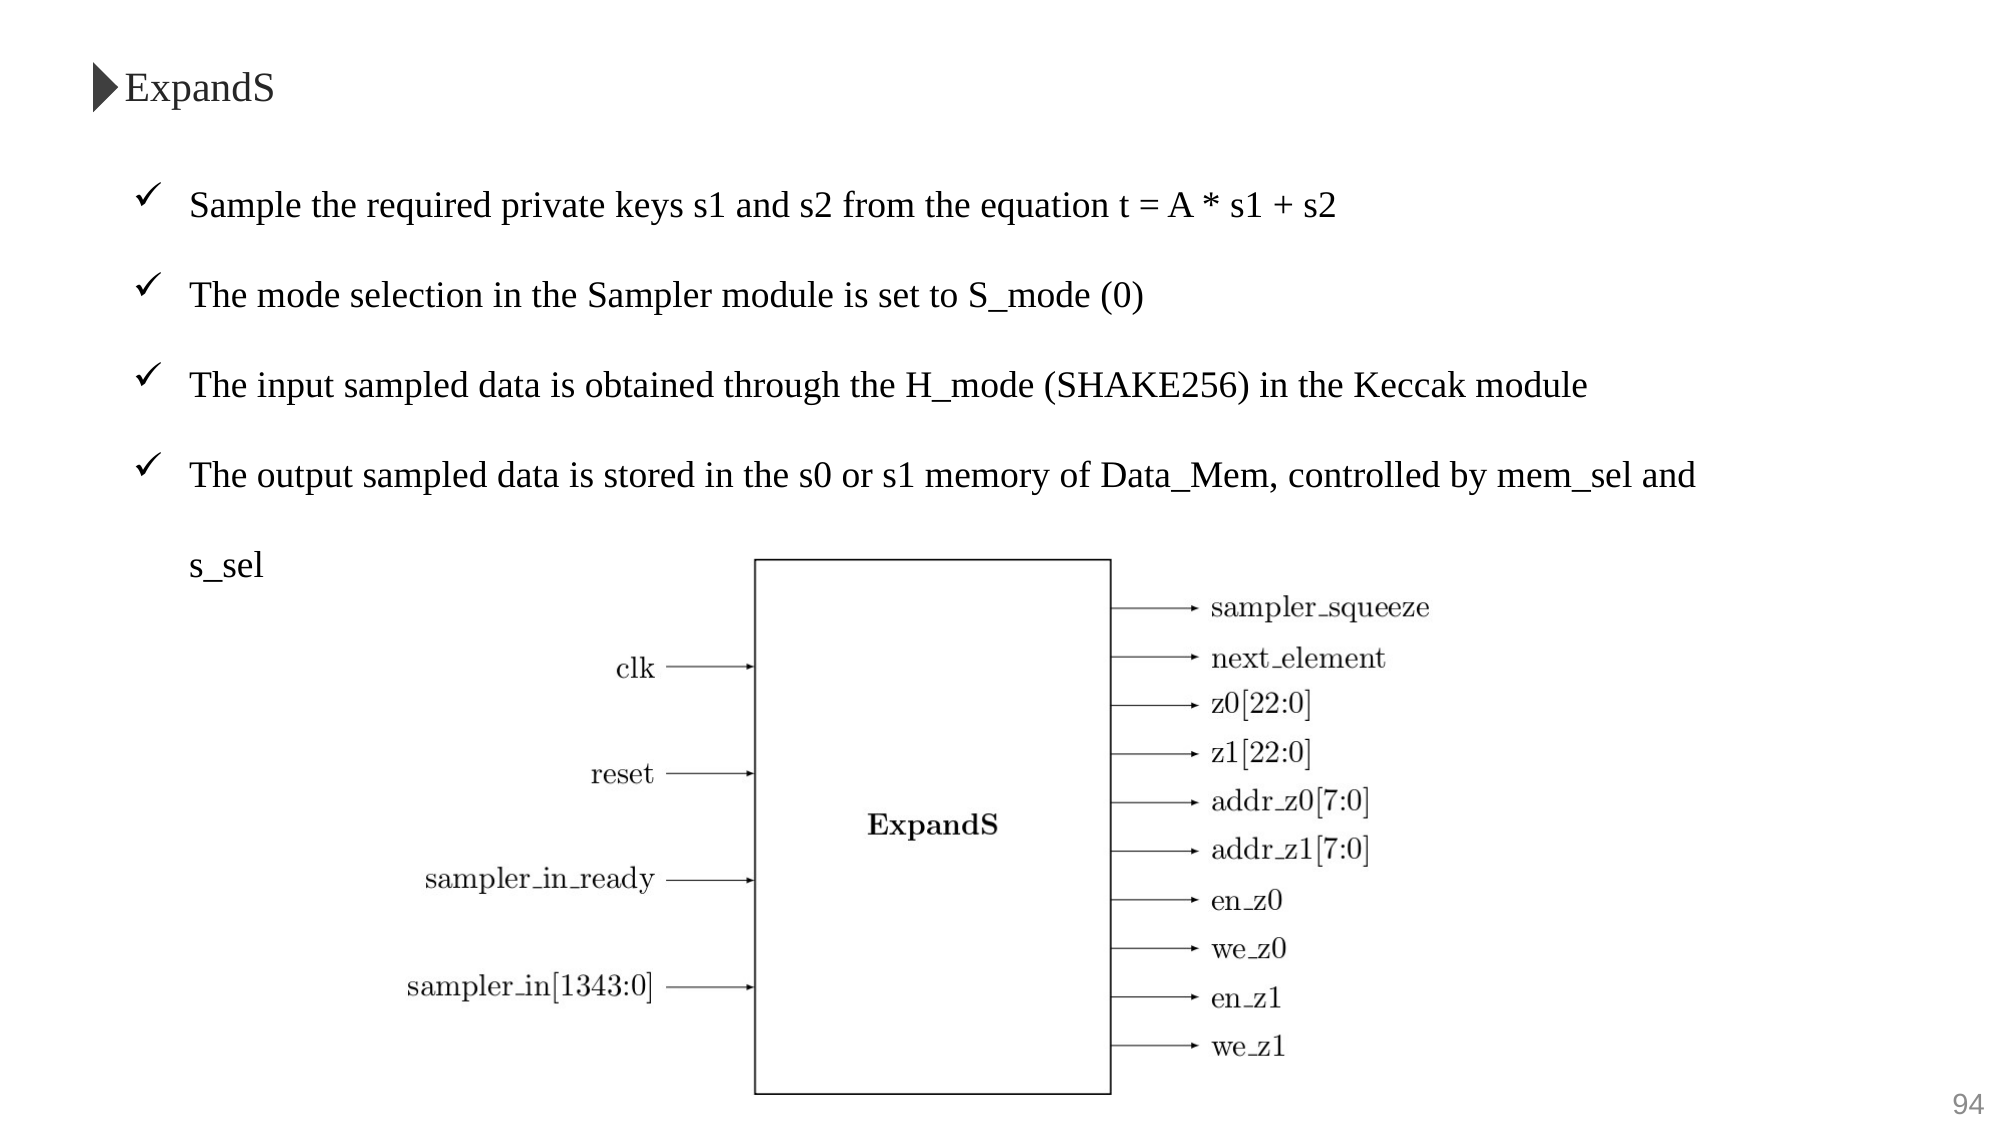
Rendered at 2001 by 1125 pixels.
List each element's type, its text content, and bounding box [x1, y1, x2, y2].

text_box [93, 52, 292, 118]
picture [389, 550, 1453, 1106]
slide_number 94 [1550, 1072, 2000, 1125]
text_box Sample the required private keys s1 and s2 from the equation t = A * s1 + s2 The mode selection in the Sampler module is set to S_mode (0) The input sampled data is obtained through the H_mode (SHAKE256) in the Keccak module The output sampled data is stored in the s0 or s1 memory of Data_Mem, controlled by mem_sel and s_sel [118, 127, 1724, 593]
